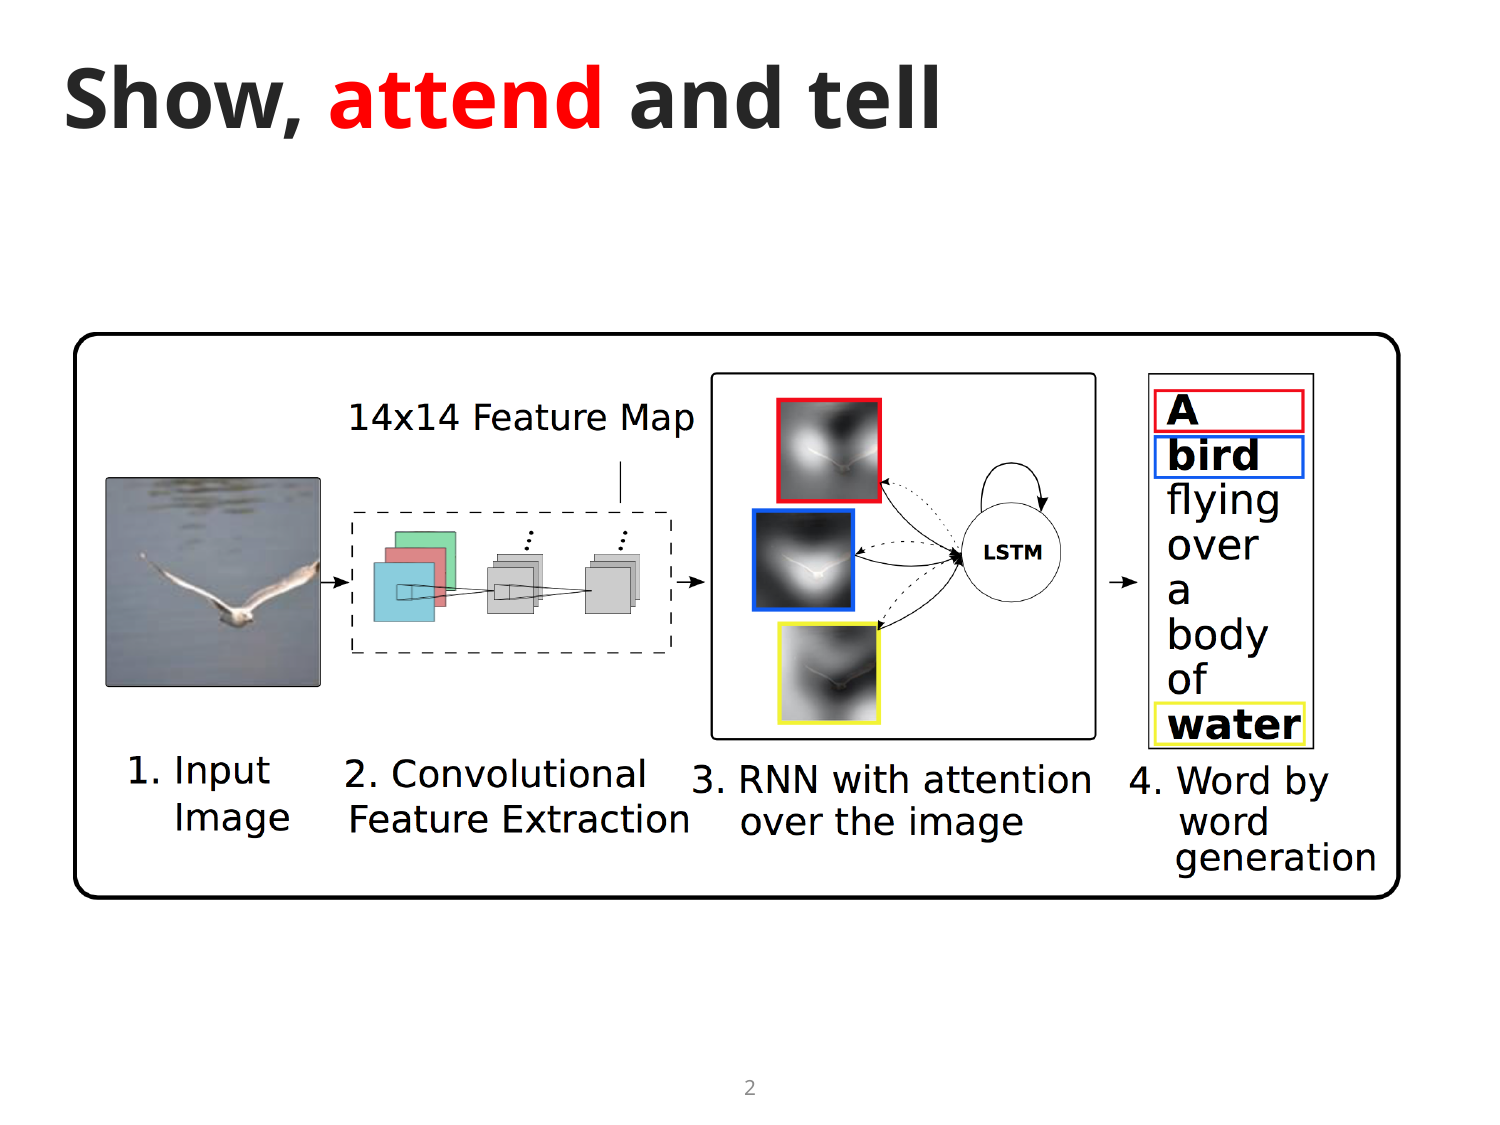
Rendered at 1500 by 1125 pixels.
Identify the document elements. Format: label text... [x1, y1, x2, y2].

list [52, 312, 1448, 919]
slide_number 2 [575, 1058, 925, 1119]
title Show, attend and tell [48, 41, 1456, 149]
